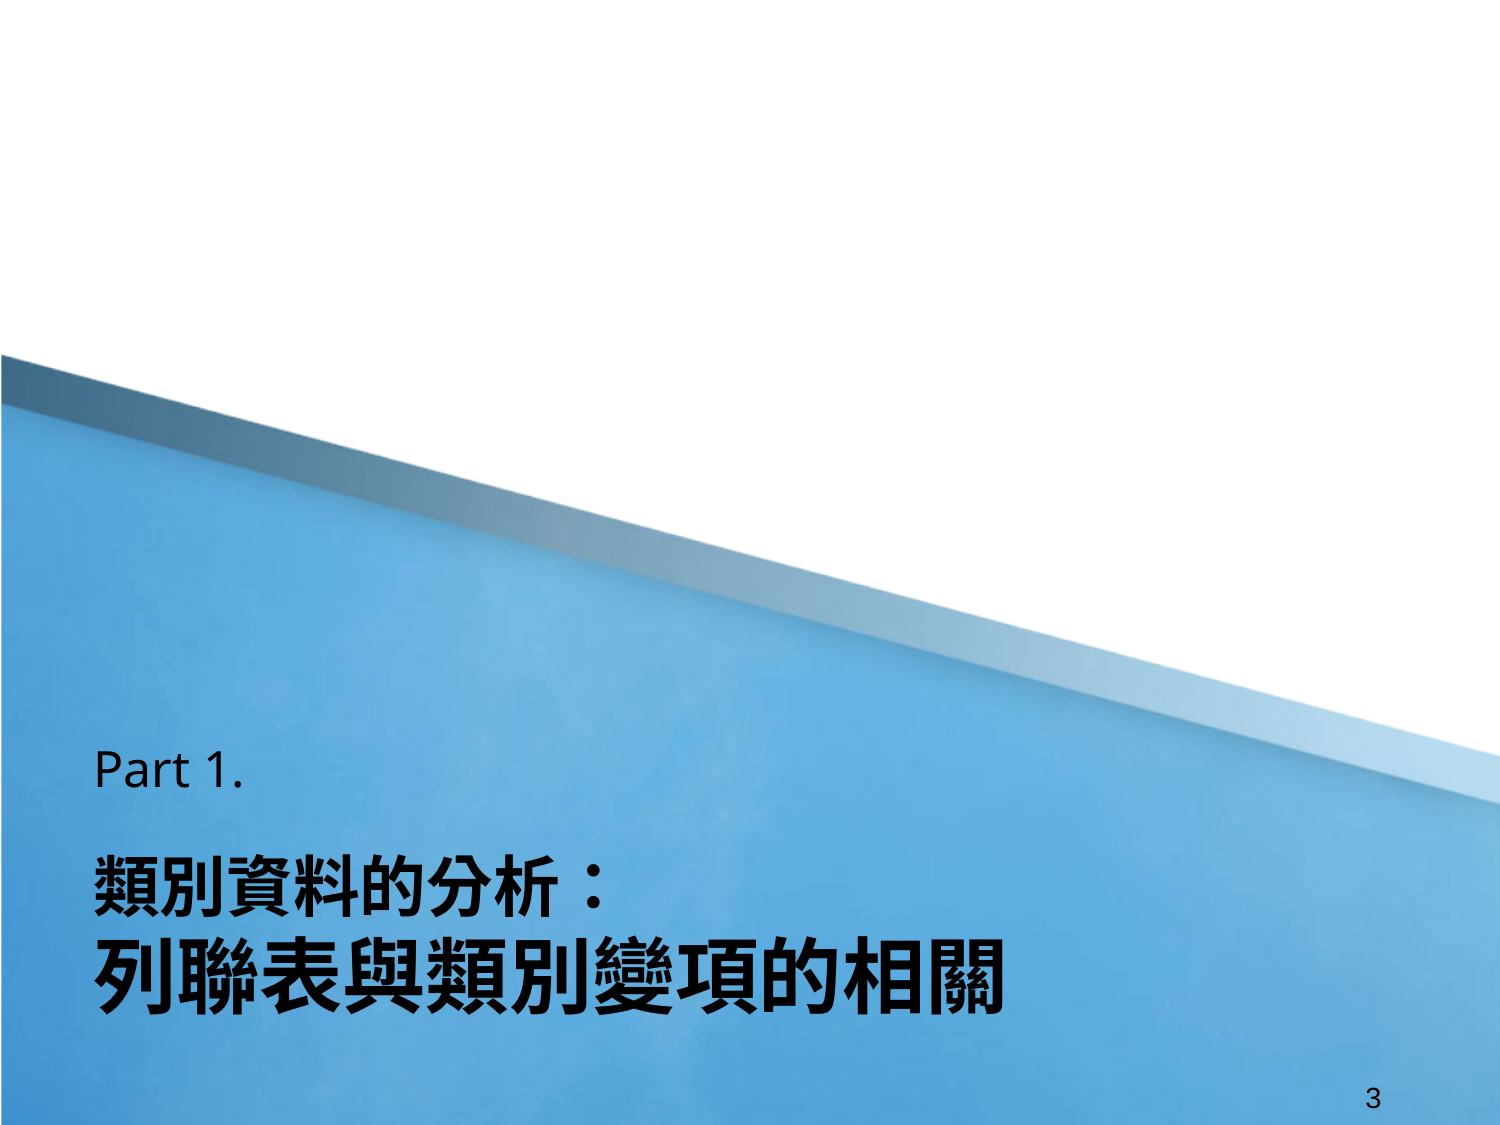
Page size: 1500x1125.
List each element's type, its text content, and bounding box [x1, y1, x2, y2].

subtitle Part 1. [78, 668, 907, 813]
slide_number ‹#› [1350, 1074, 1488, 1118]
title 類別資料的分析： 列聯表與類別變項的相關 [78, 829, 1422, 926]
picture [2, 82, 1500, 1125]
